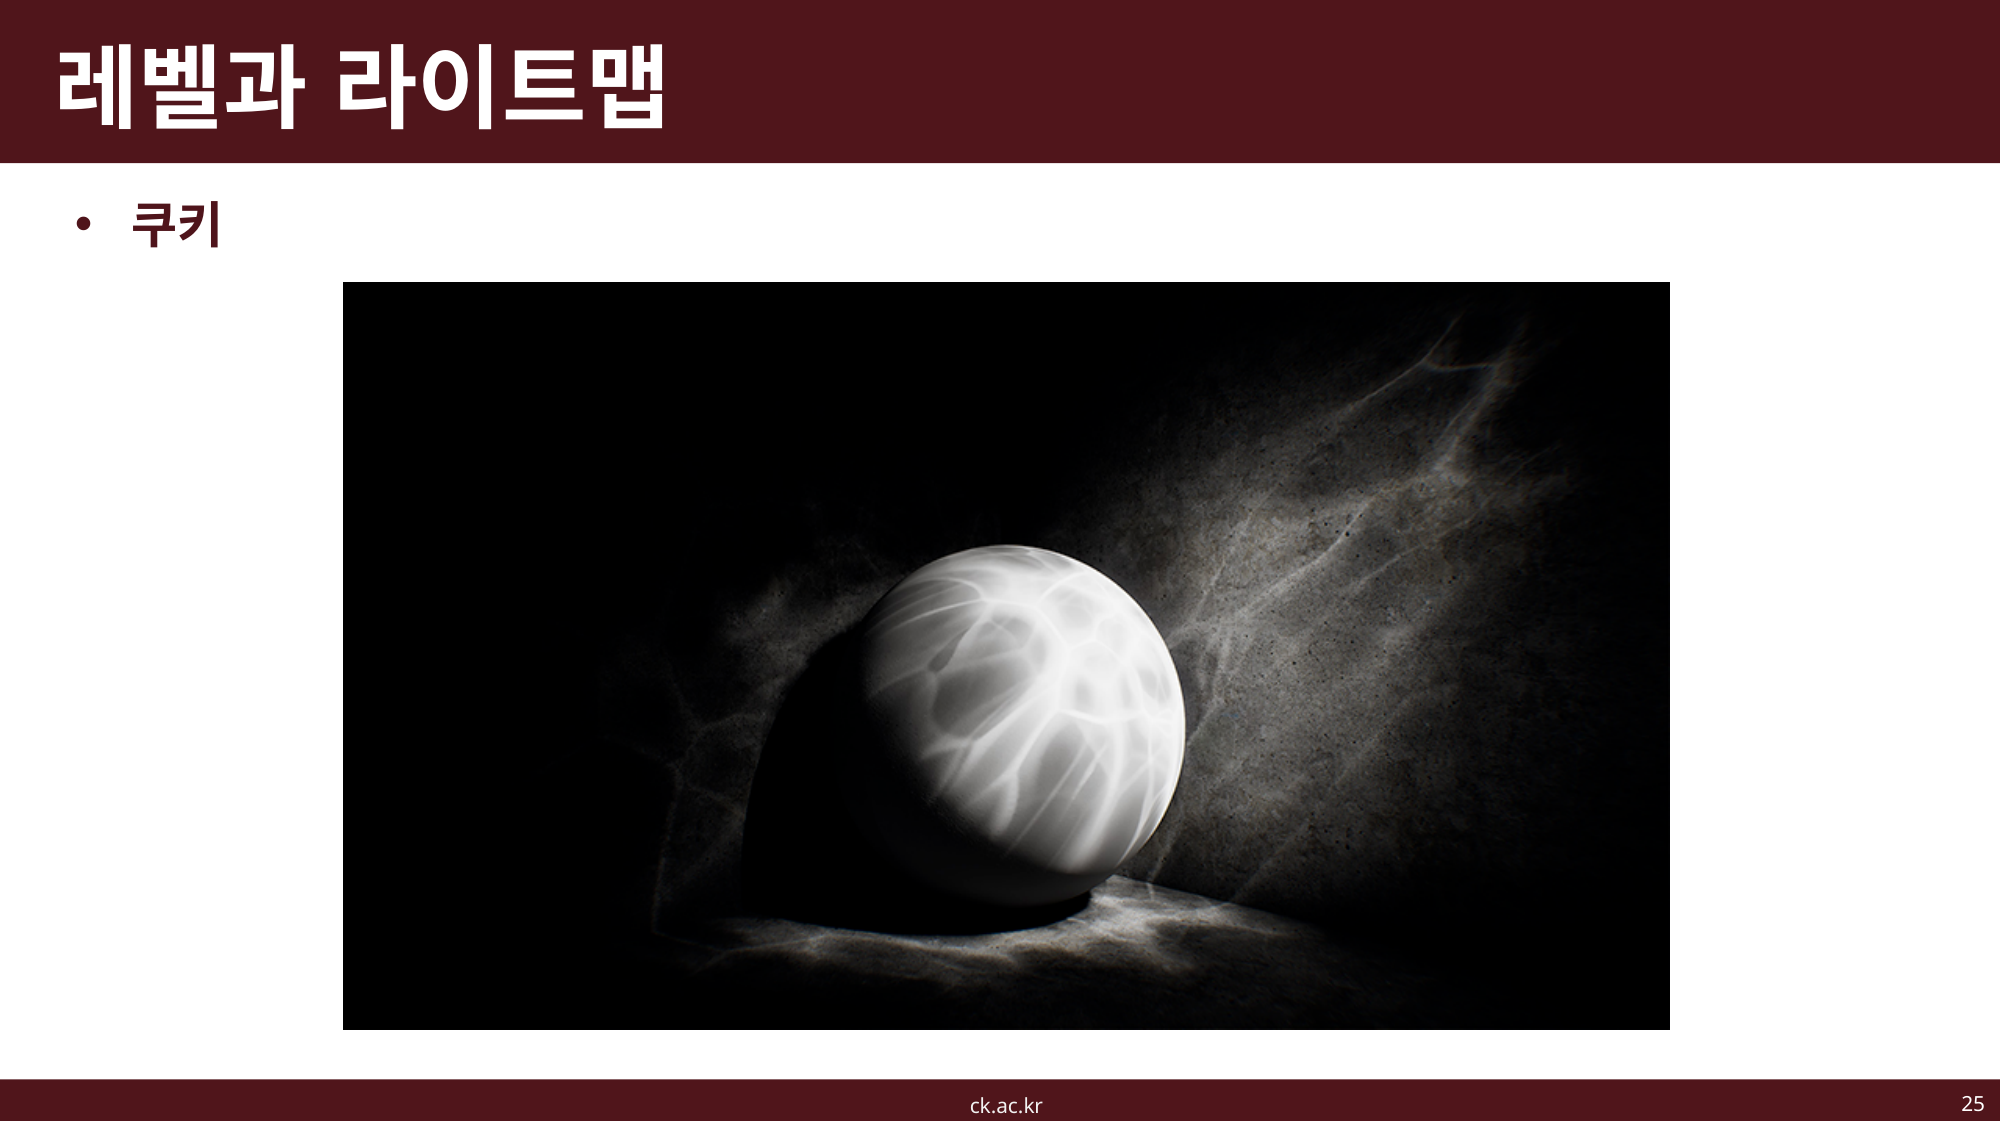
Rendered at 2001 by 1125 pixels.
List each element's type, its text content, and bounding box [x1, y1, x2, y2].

picture [343, 282, 1670, 1030]
slide_number 25 [1911, 1083, 2000, 1125]
text_box 쿠키 [60, 186, 1953, 261]
title 레벨과 라이트맵 [39, 34, 1289, 149]
footer ck.ac.kr [949, 1084, 1064, 1125]
